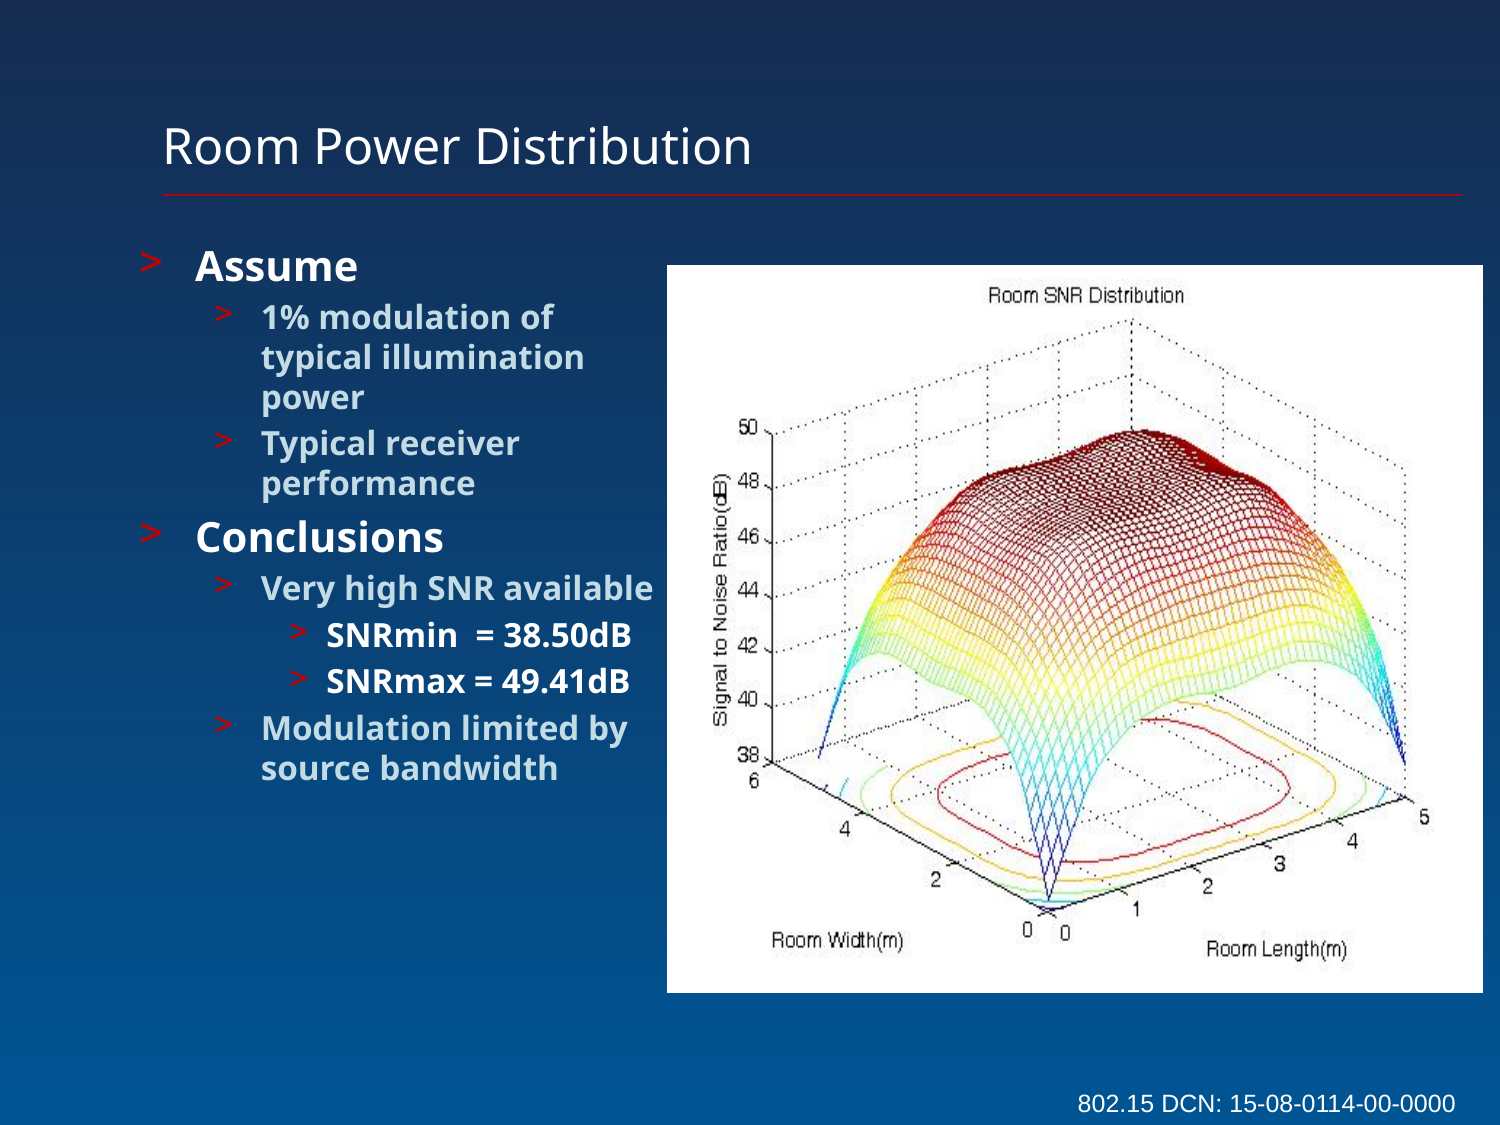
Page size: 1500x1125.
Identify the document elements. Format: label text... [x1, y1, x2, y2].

picture [667, 265, 1483, 993]
title Room Power Distribution [162, 24, 1363, 175]
list Assume 1% modulation of typical illumination power Typical receiver performance Conclusions Very high SNR available SNRmin = 38.50dB SNRmax = 49.41dB Modulation limited by source bandwidth [123, 231, 681, 691]
